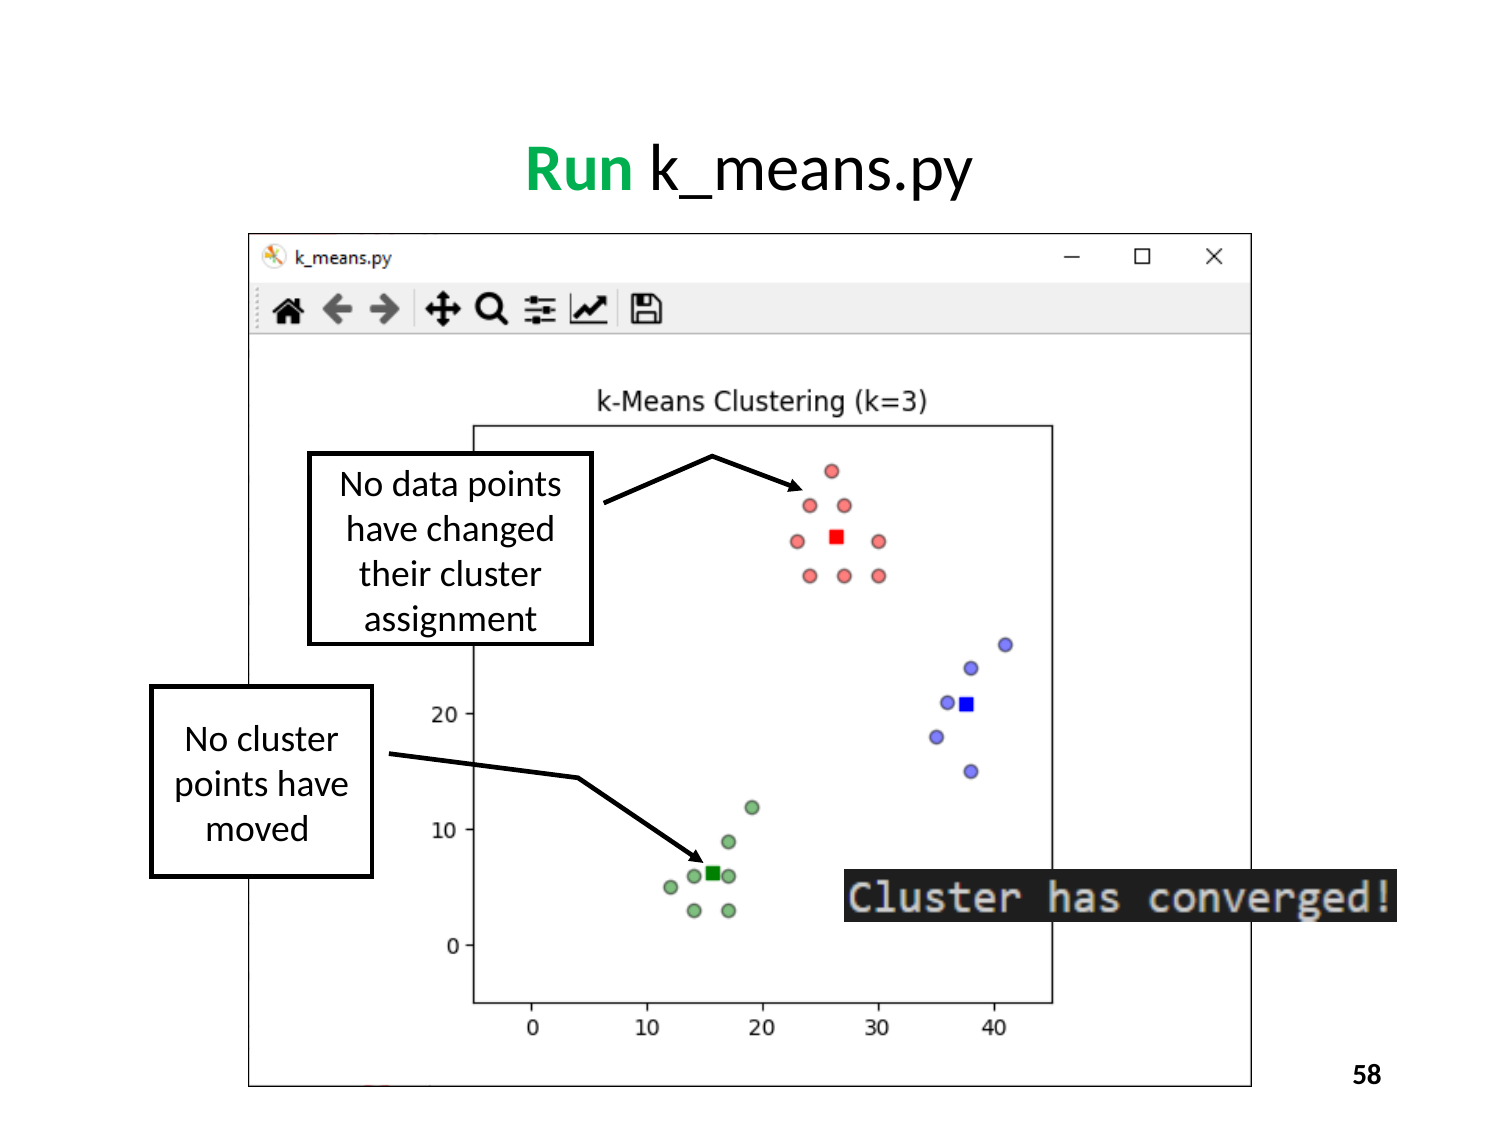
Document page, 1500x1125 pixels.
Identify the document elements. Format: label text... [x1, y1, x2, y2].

slide_number 58 [1059, 1042, 1397, 1103]
title Run k_means.py [103, 59, 1397, 278]
picture [248, 233, 1397, 1087]
